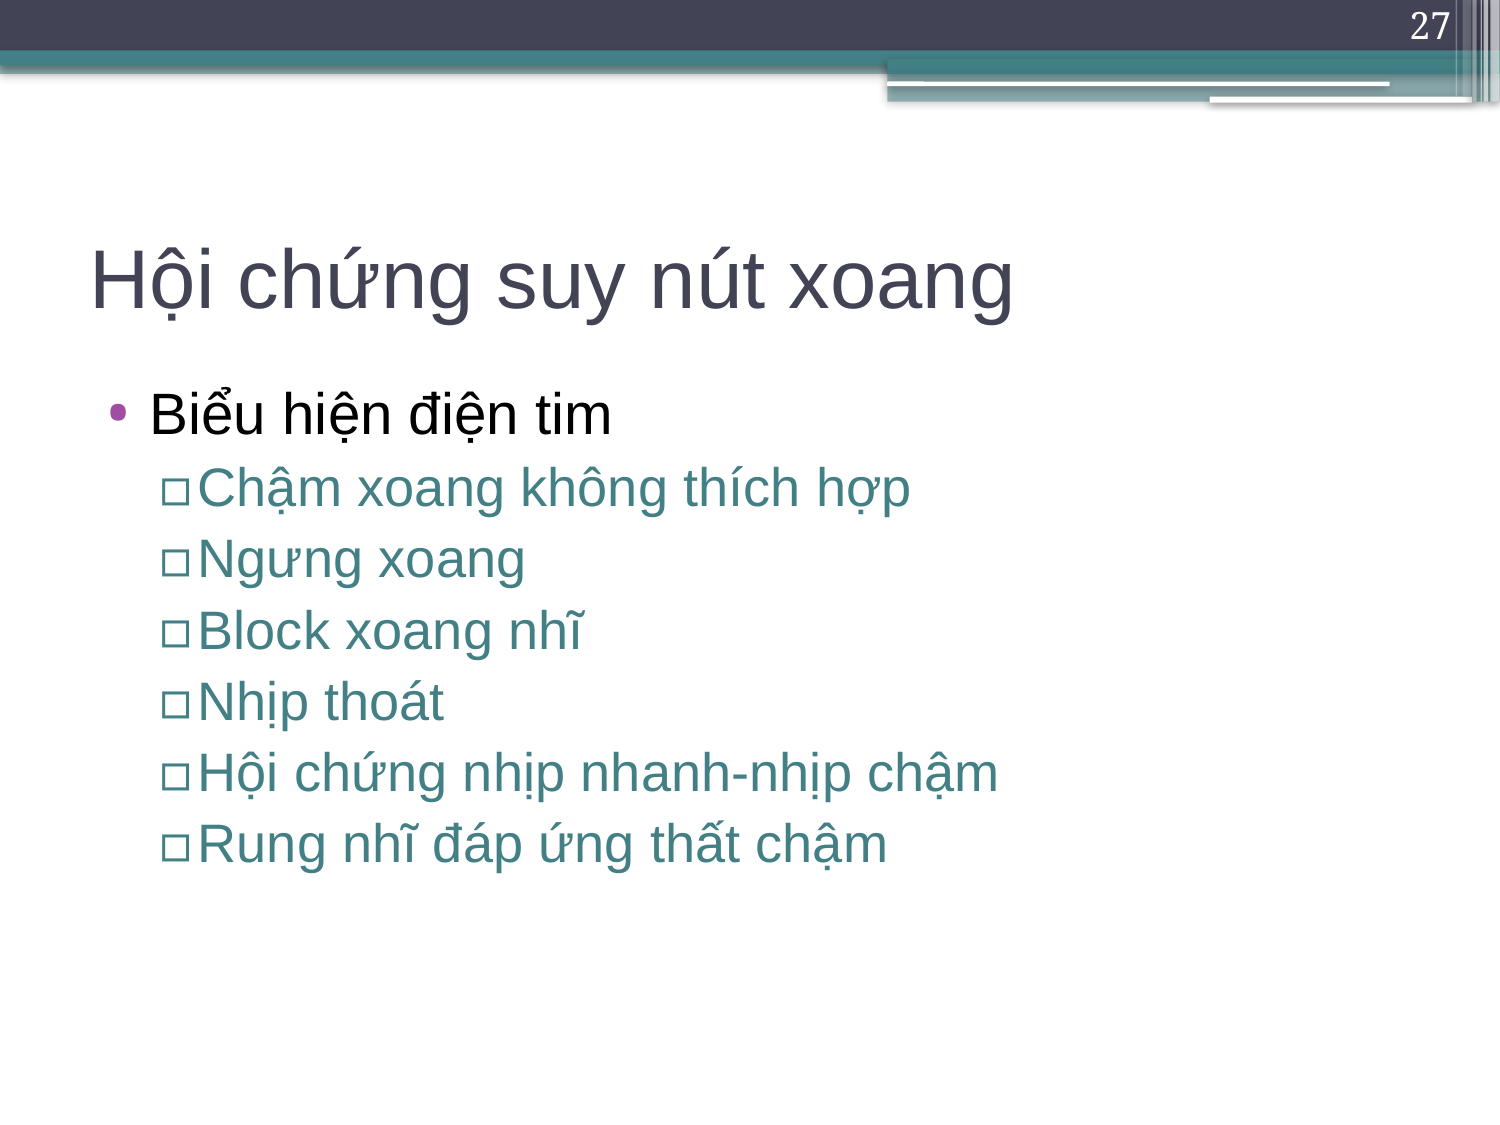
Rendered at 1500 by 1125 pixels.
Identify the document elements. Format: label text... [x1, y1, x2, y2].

title Hội chứng suy nút xoang [75, 187, 1425, 363]
list Biểu hiện điện tim Chậm xoang không thích hợp Ngưng xoang Block xoang nhĩ Nhịp thoát Hội chứng nhịp nhanh-nhịp chậm Rung nhĩ đáp ứng thất chậm [75, 368, 1425, 1079]
slide_number 27 [1341, 0, 1466, 61]
